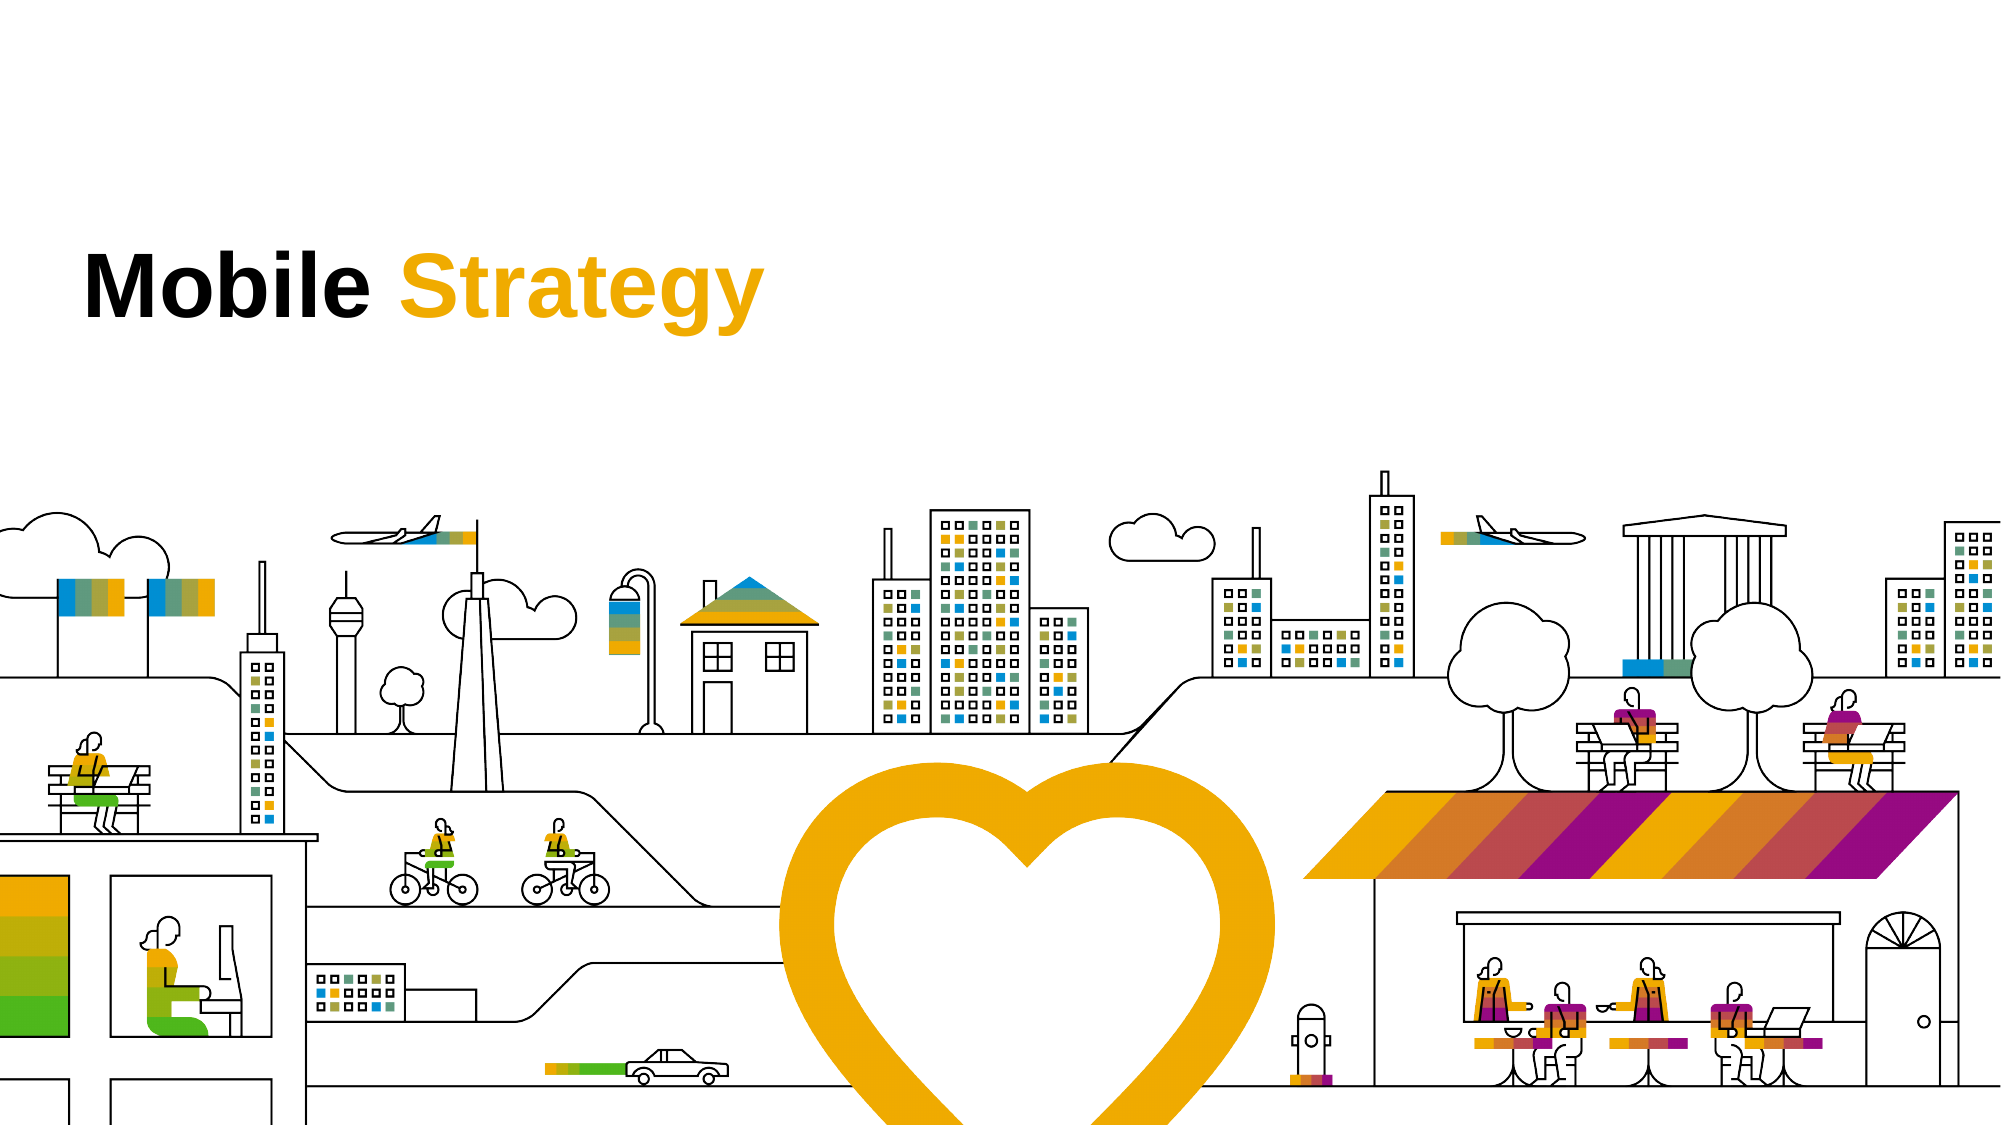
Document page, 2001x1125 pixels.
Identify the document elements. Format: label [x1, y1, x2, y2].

title [82, 225, 1918, 337]
picture [0, 458, 2001, 1125]
